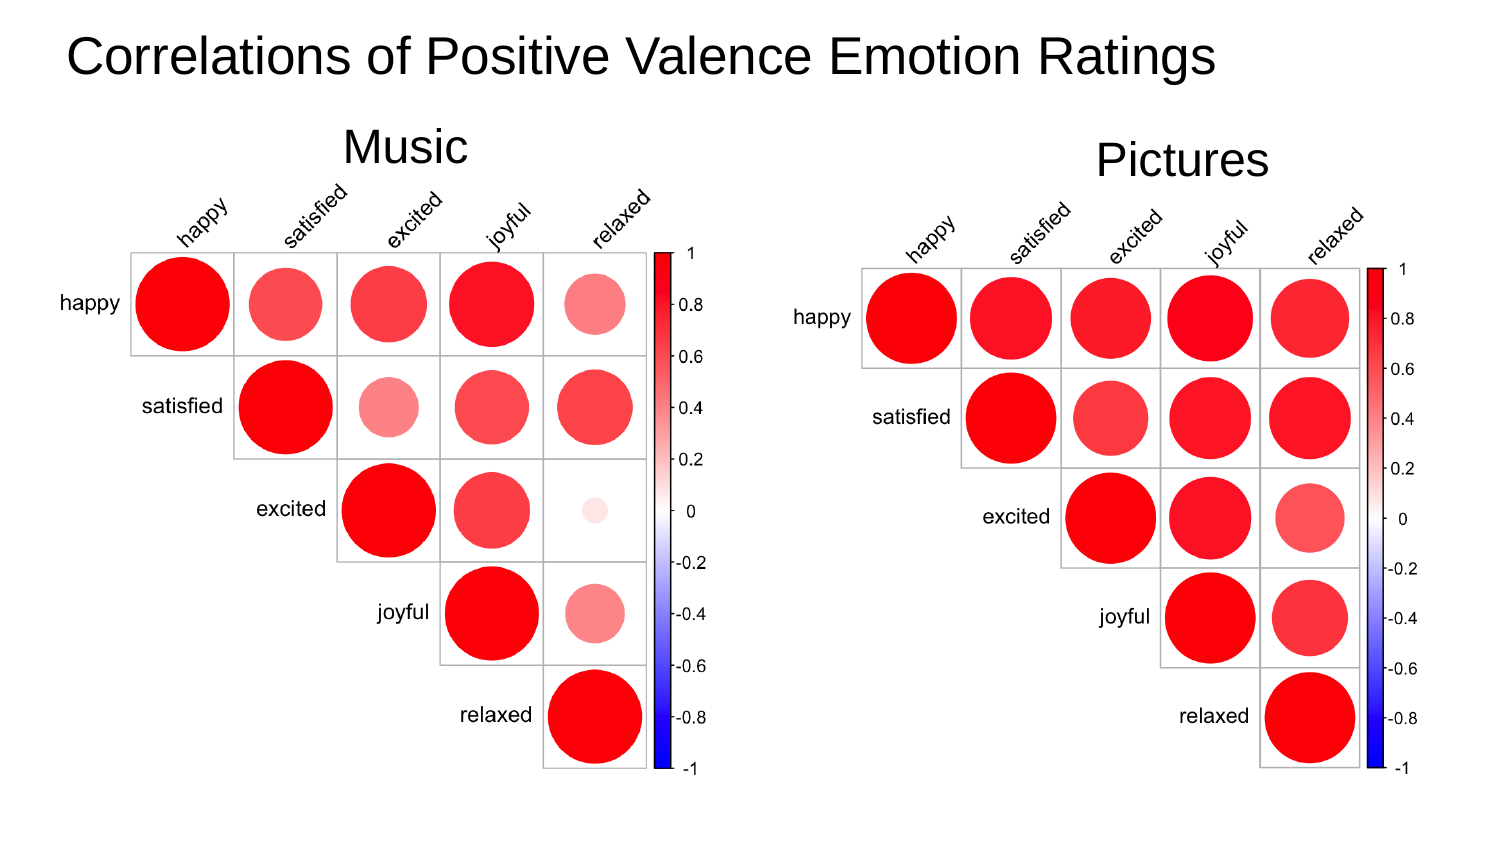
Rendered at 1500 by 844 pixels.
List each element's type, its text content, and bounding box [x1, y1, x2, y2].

picture [50, 181, 720, 782]
title Music [327, 100, 551, 180]
title Correlations of Positive Valence Emotion Ratings [51, 6, 1449, 101]
picture [783, 200, 1453, 781]
title Pictures [1080, 113, 1304, 199]
